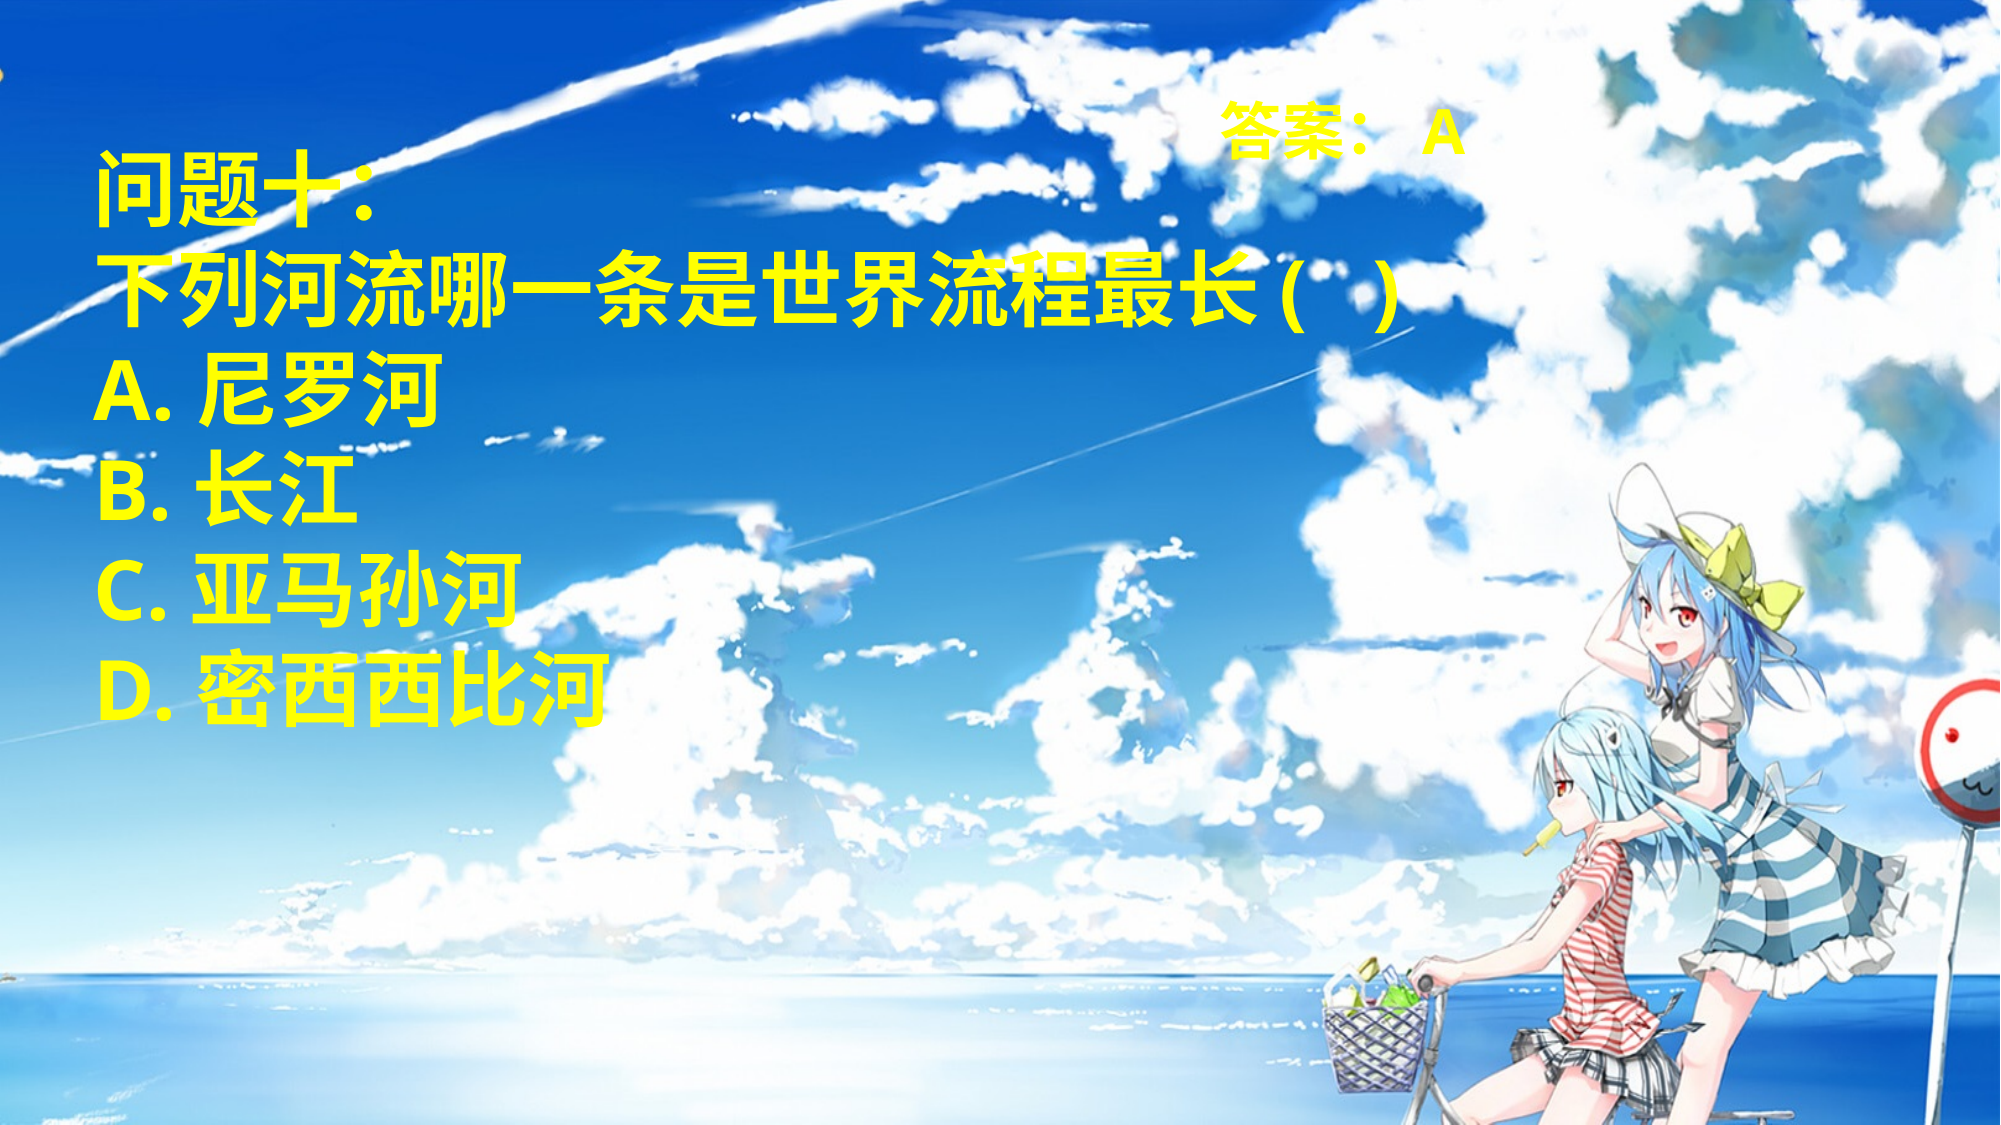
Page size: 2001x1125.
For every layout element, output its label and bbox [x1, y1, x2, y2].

list [0, 0, 2000, 1125]
